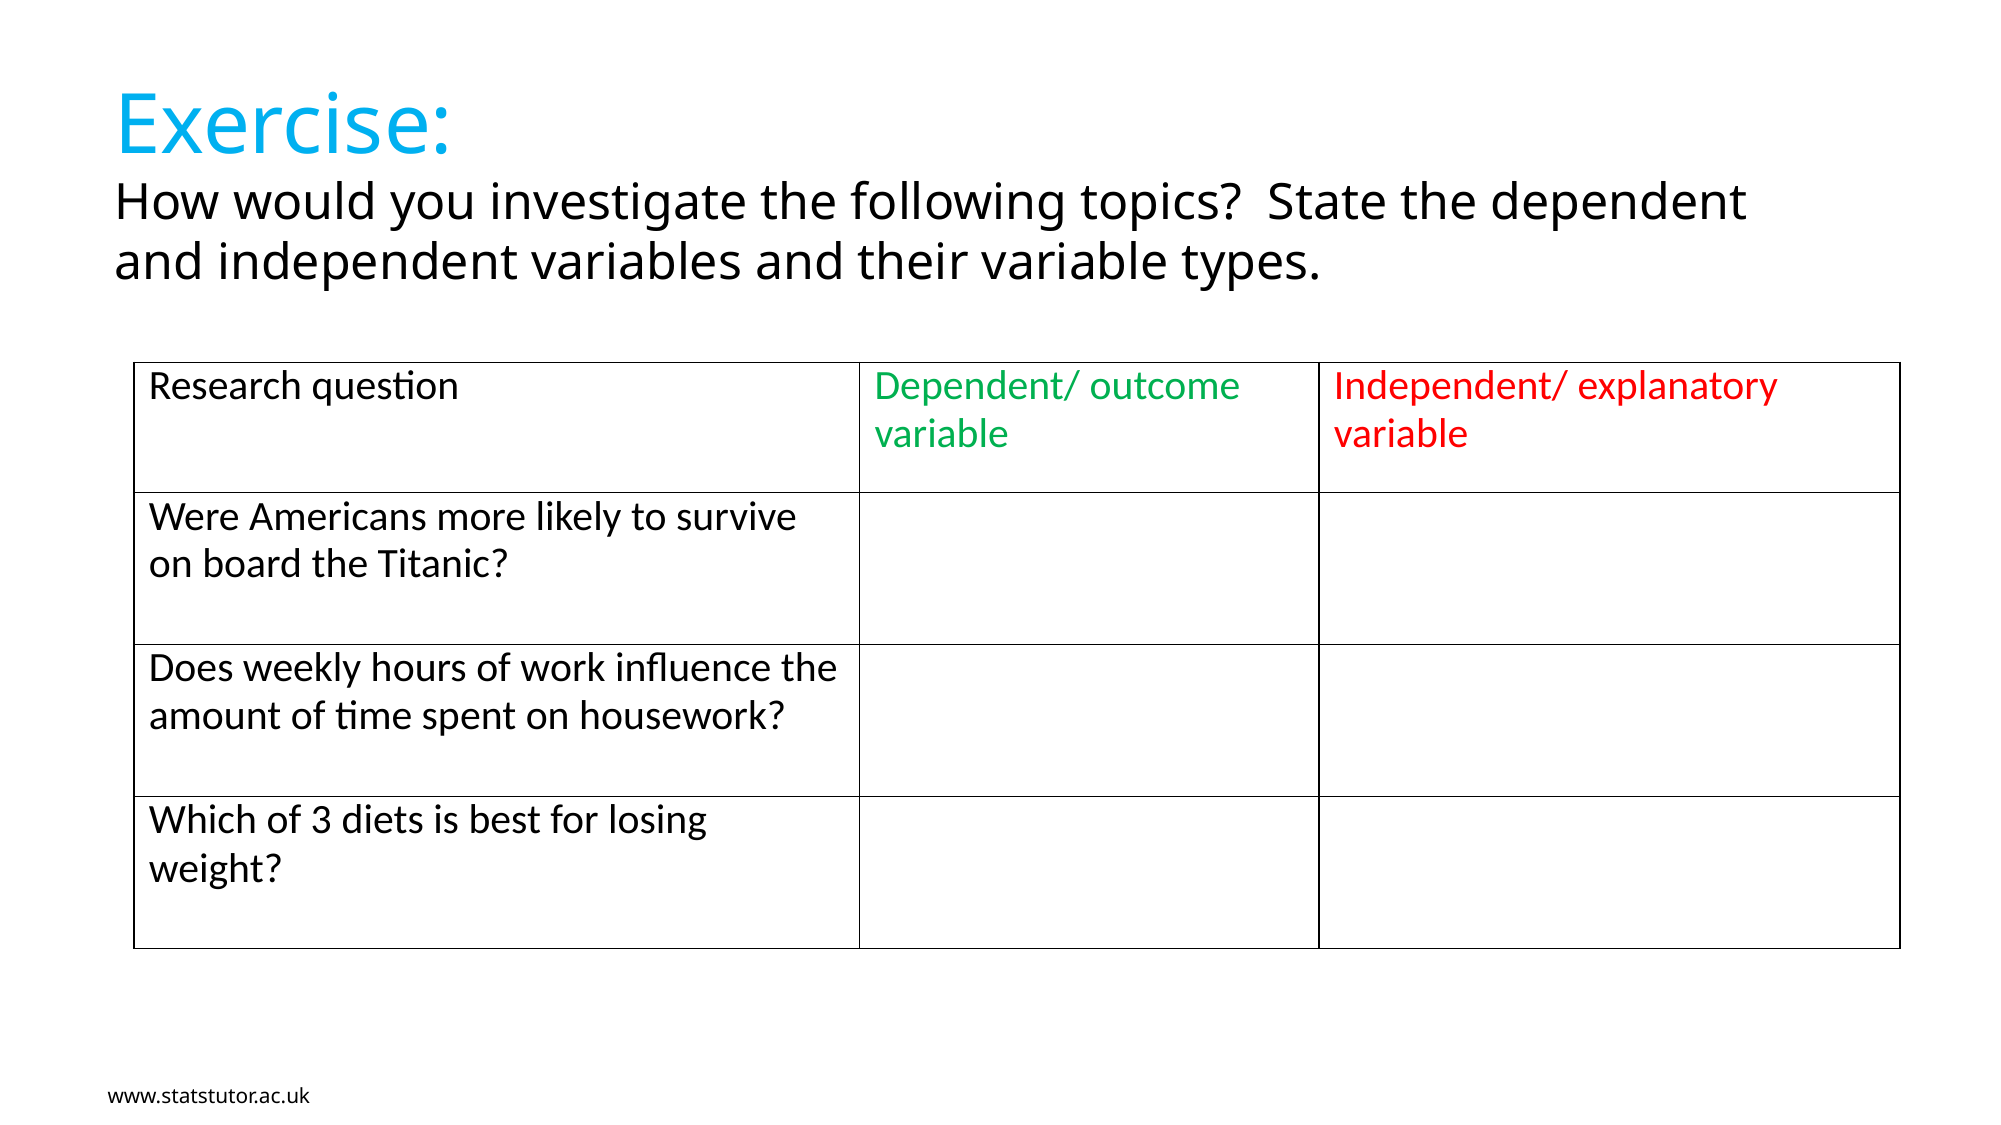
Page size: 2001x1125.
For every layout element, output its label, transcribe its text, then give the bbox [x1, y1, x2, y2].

table_cell [860, 645, 1318, 796]
table_header Independent/ explanatory variable [1320, 363, 1899, 492]
table_cell [860, 493, 1318, 644]
table_cell [1320, 645, 1899, 796]
table_cell [1320, 797, 1899, 948]
table_cell Which of 3 diets is best for losing weight? [135, 797, 859, 948]
table_cell [860, 797, 1318, 948]
text_box Exercise: [99, 62, 1961, 217]
text_box How would you investigate the following topics? State the dependent and independent variables and their variable types. [99, 162, 1851, 298]
text_box [99, 857, 1961, 1022]
table_header Research question [135, 363, 859, 492]
table_cell Does weekly hours of work influence the amount of time spent on housework? [135, 645, 859, 796]
table_header Dependent/ outcome variable [860, 363, 1318, 492]
table_cell Were Americans more likely to survive on board the Titanic? [135, 493, 859, 644]
text_box www.statstutor.ac.uk [0, 1062, 325, 1116]
table_cell [1320, 493, 1899, 644]
